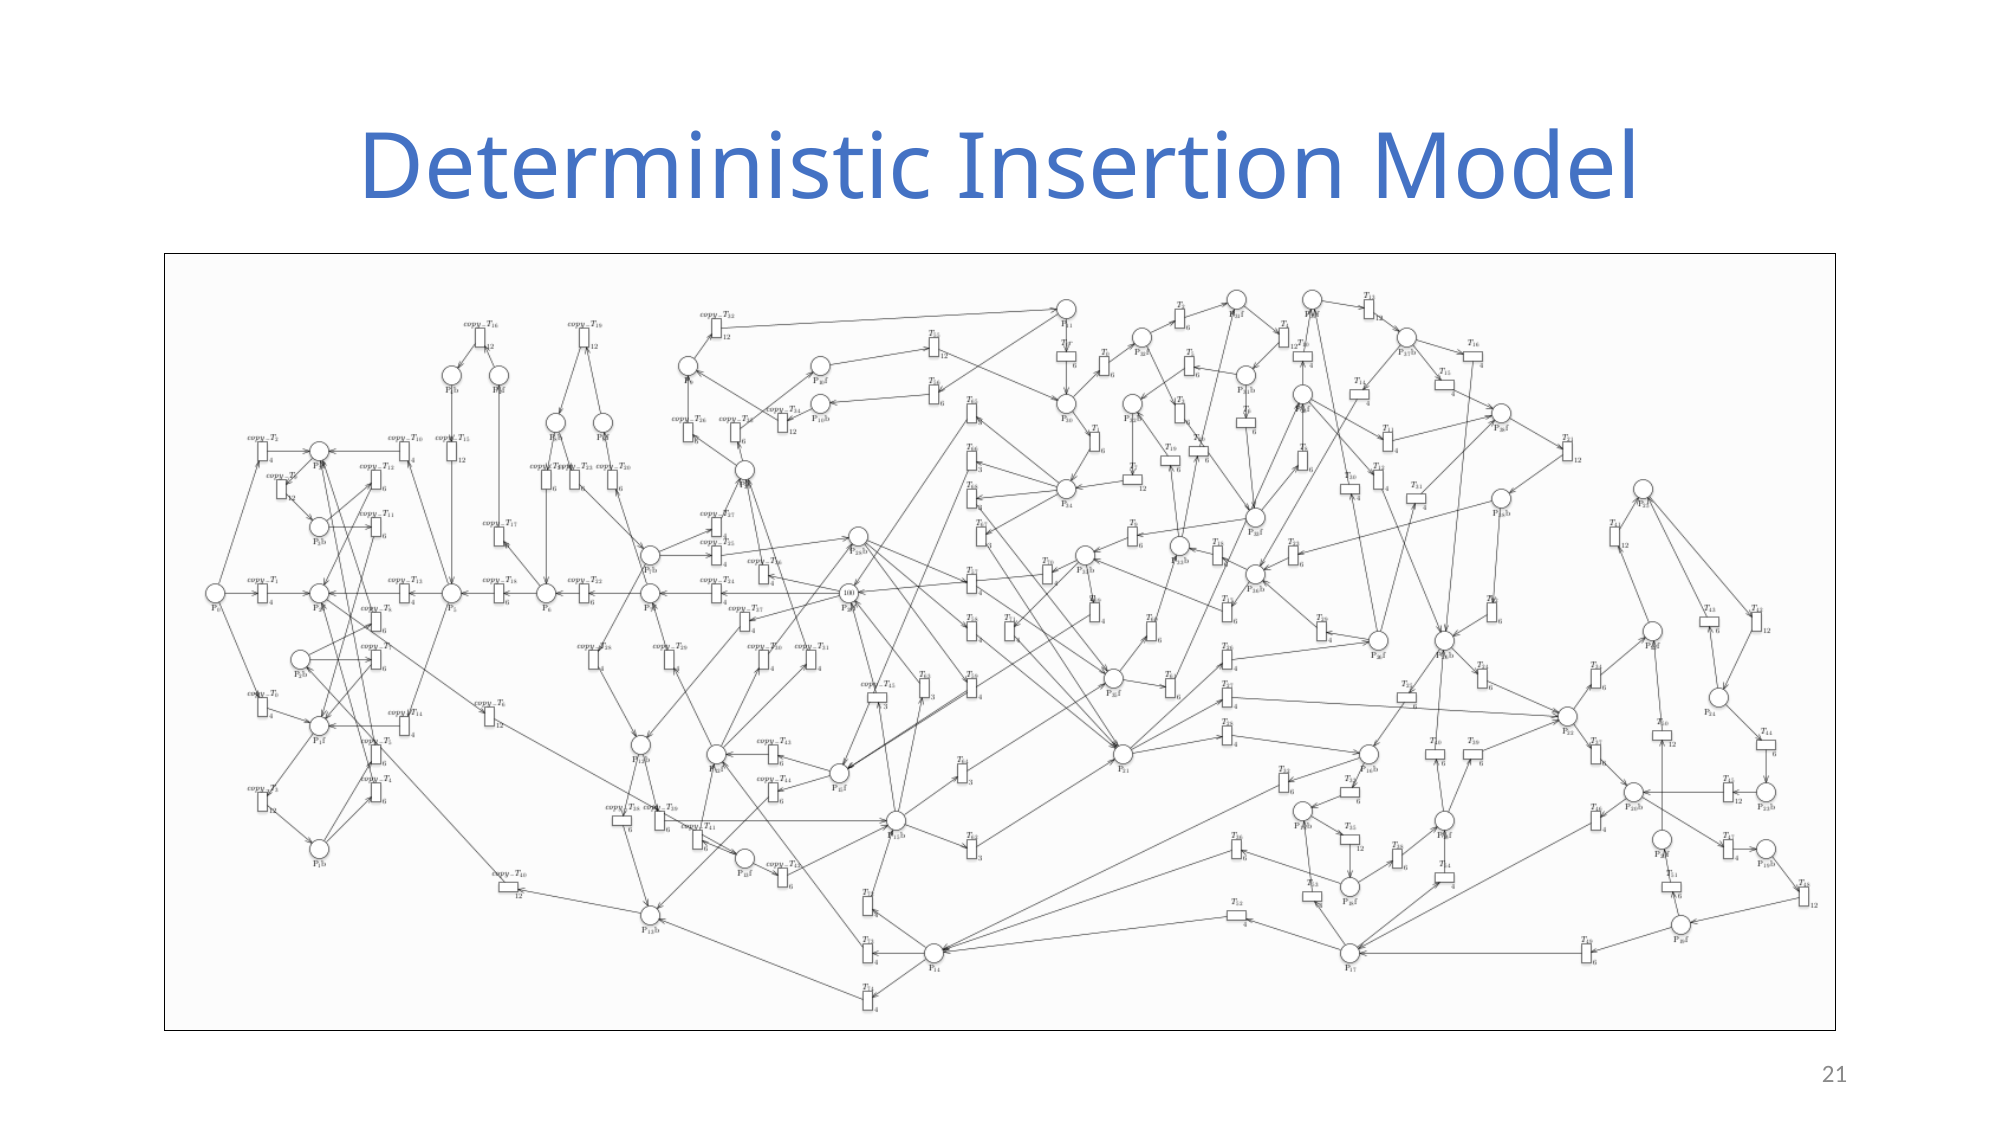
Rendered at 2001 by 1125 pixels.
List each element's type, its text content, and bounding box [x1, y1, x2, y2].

slide_number 21 [1412, 1042, 1863, 1103]
picture [163, 253, 1836, 1031]
title Deterministic Insertion Model [137, 59, 1863, 278]
